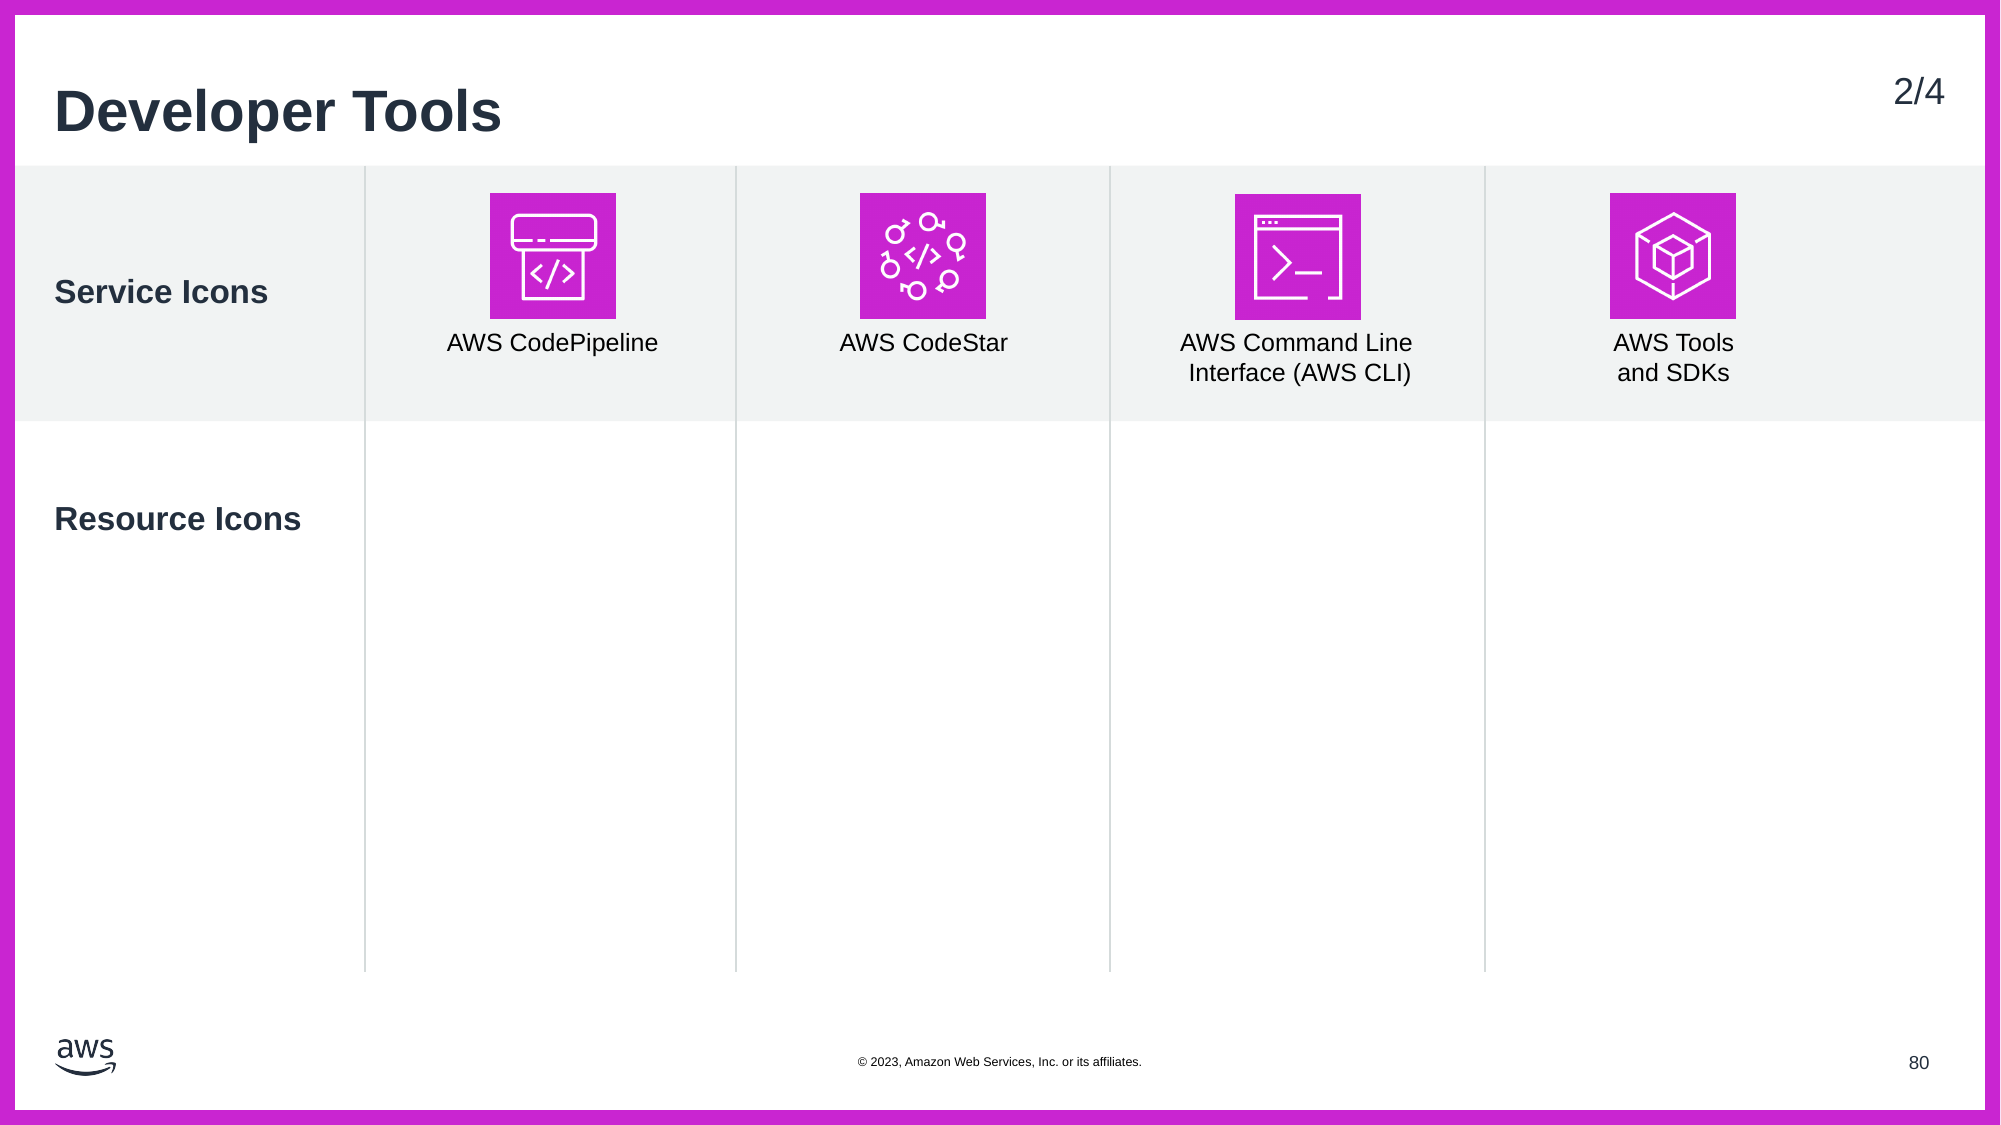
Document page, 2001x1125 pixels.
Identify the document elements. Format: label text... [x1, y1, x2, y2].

slide_number 80 [1494, 1031, 1945, 1092]
picture [860, 193, 986, 319]
picture [1235, 194, 1361, 320]
picture [55, 1039, 116, 1076]
text_box AWS CodeStar [736, 319, 1109, 364]
picture [490, 193, 616, 319]
text_box AWS Command Line Interface (AWS CLI) [1113, 319, 1484, 394]
text_box AWS CodePipeline [369, 319, 735, 364]
text_box AWS Tools and SDKs [1493, 319, 1855, 394]
footer © 2023, Amazon Web Services, Inc. or its affiliates. [662, 1031, 1338, 1092]
title Developer Tools [39, 59, 1457, 166]
picture [1610, 193, 1736, 319]
list 2/4 [1693, 59, 1961, 166]
